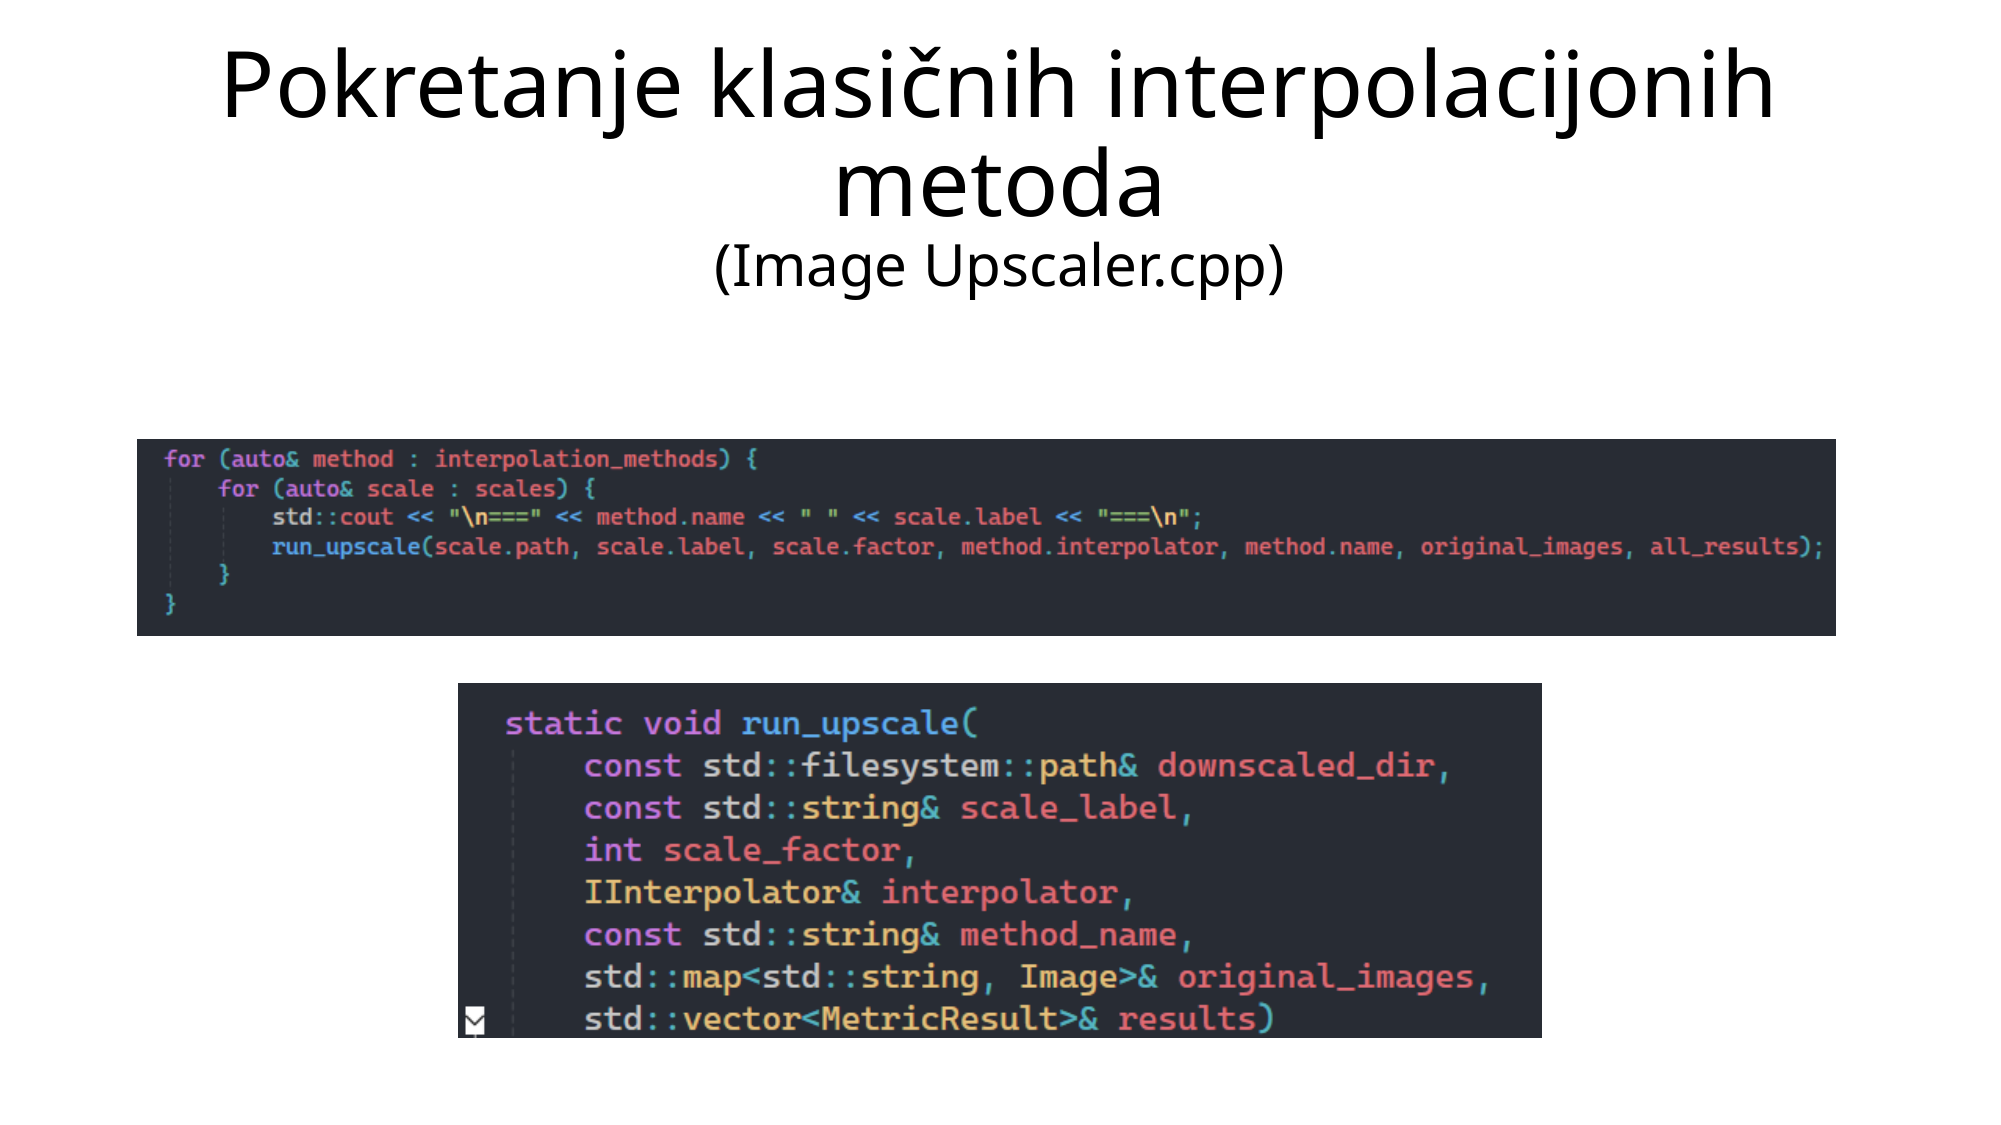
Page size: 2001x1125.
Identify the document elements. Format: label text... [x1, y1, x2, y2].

title Pokretanje klasičnih interpolacijonih metoda (Image Upscaler.cpp) [137, 59, 1863, 278]
picture [458, 682, 1542, 1038]
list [137, 439, 1836, 636]
